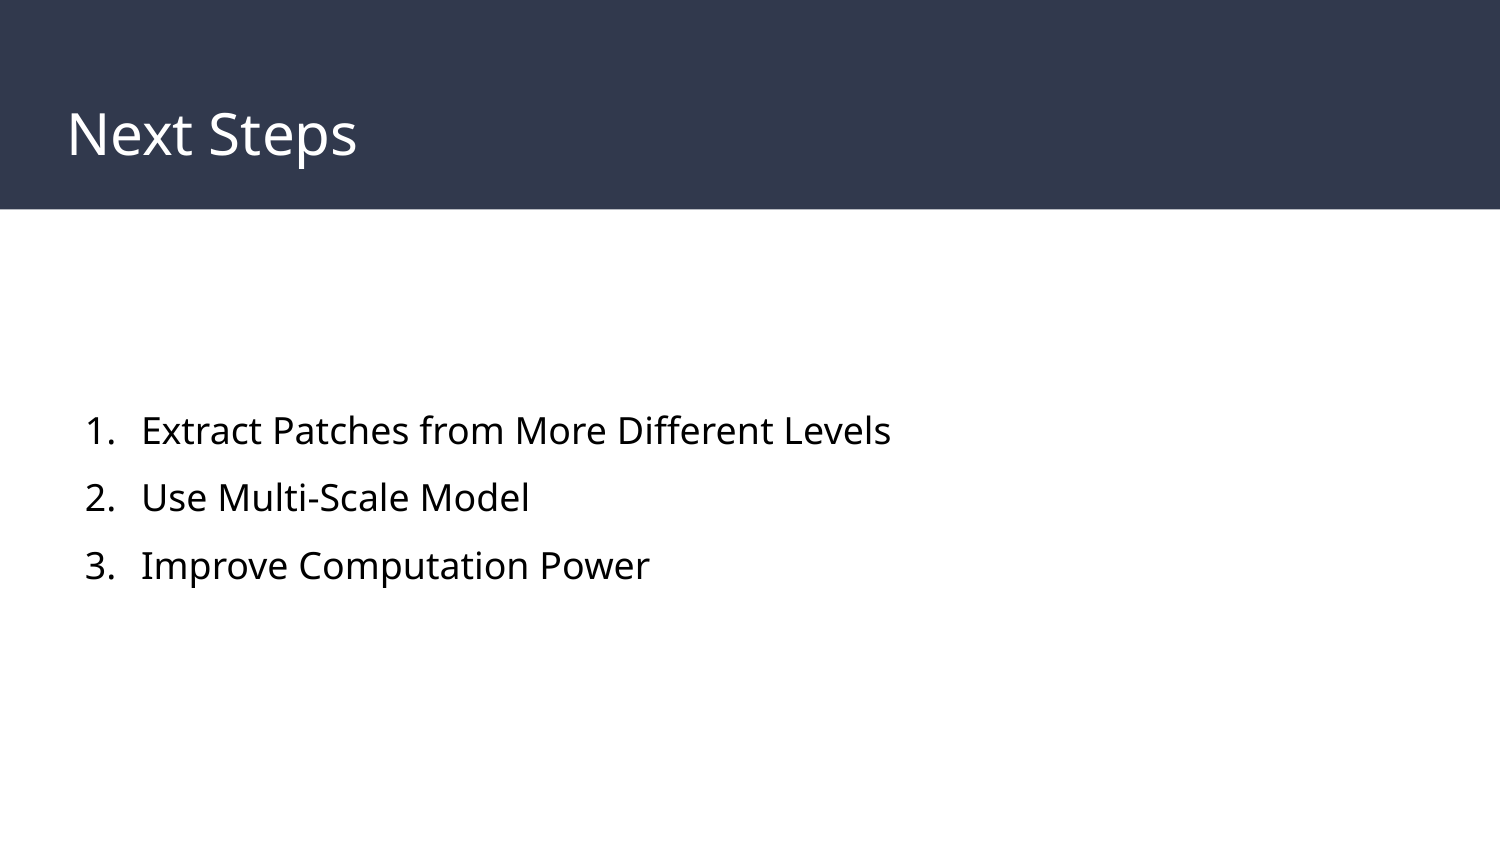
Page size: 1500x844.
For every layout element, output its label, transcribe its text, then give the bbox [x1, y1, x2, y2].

text_box Extract Patches from More Different Levels Use Multi-Scale Model Improve Computation Power [51, 369, 1312, 602]
title Next Steps [51, 82, 1449, 185]
